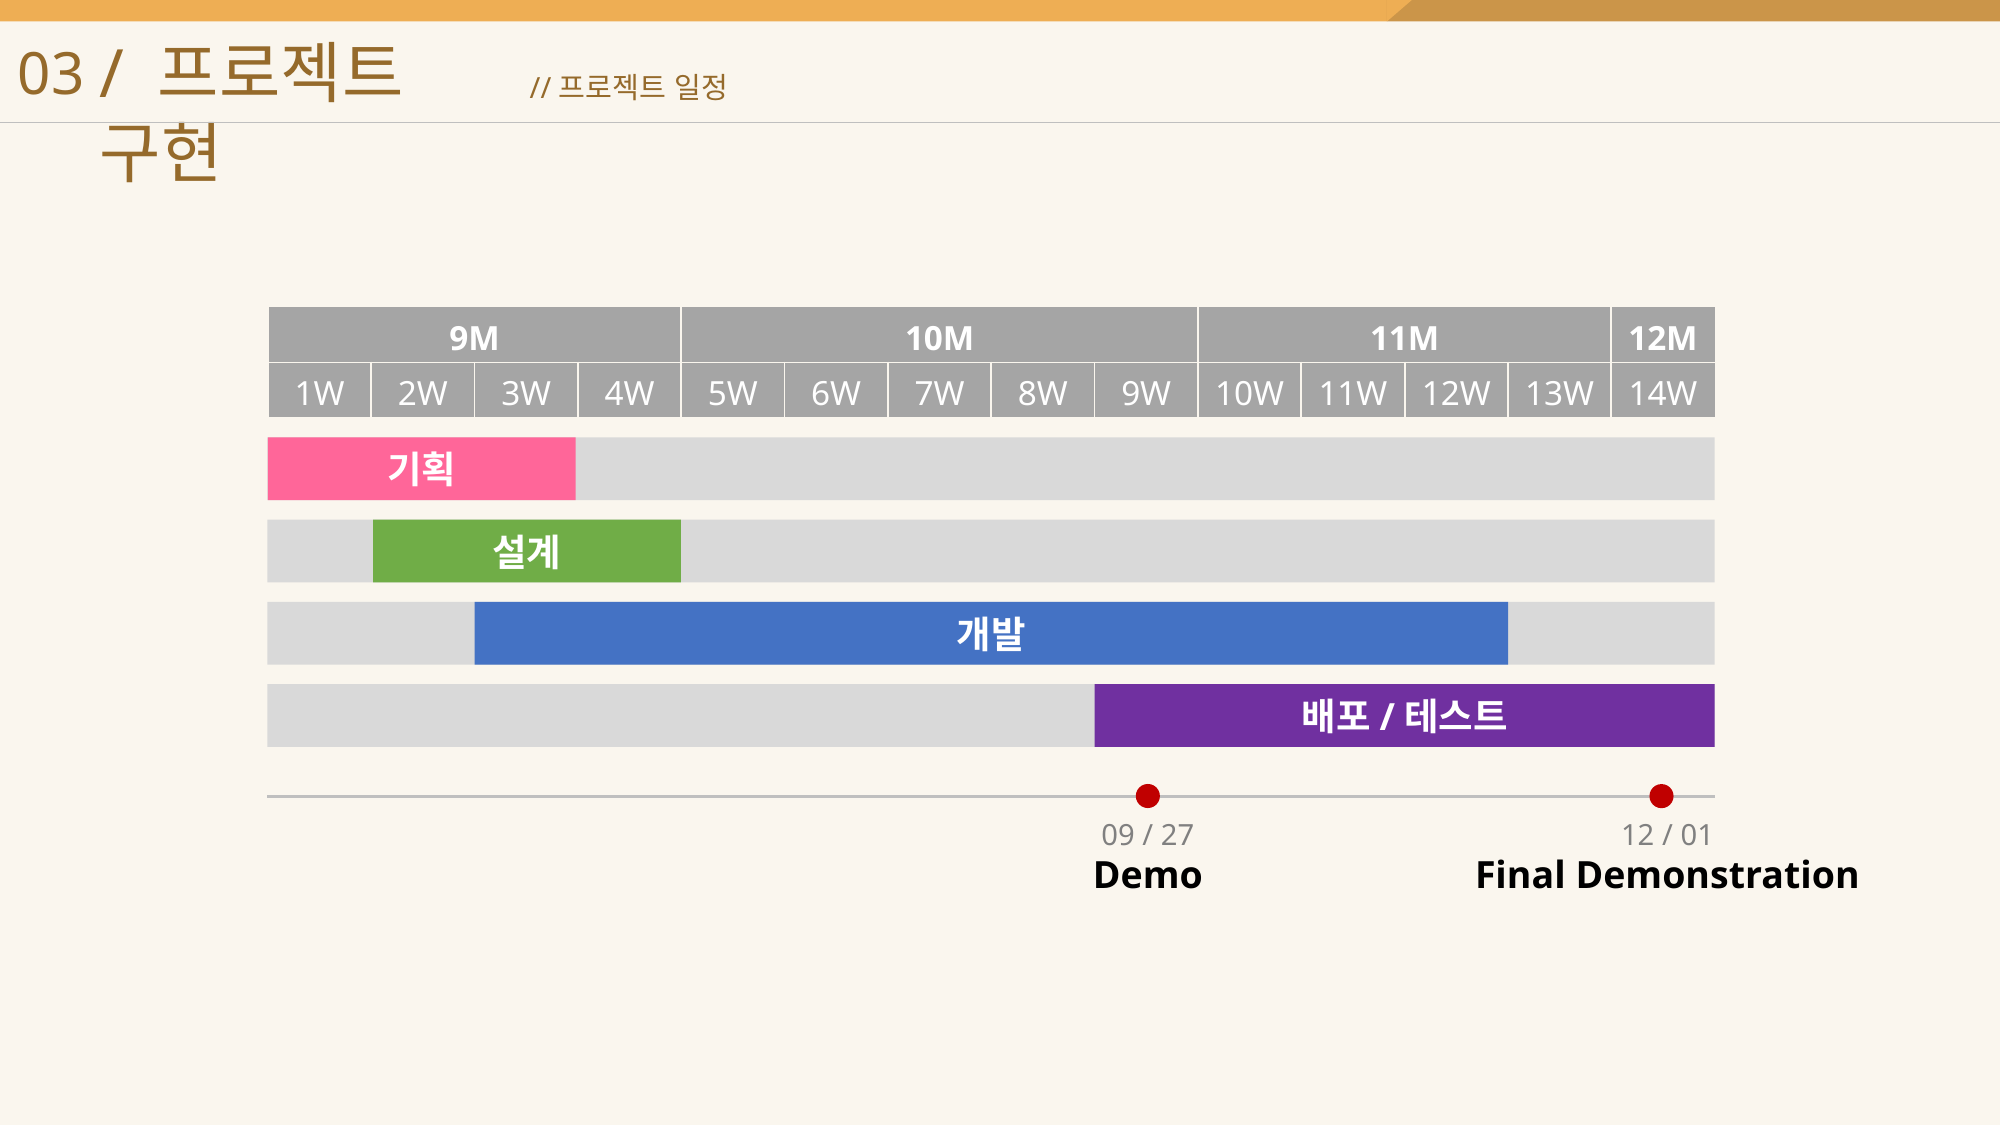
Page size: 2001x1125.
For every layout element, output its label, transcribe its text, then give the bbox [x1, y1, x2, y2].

table_cell 5W [682, 363, 784, 417]
table_cell 7W [889, 363, 990, 417]
table_cell 2W [372, 363, 474, 417]
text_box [1477, 784, 1858, 905]
text_box 개발 [474, 601, 1509, 666]
table_header 10M [682, 307, 1197, 362]
table_cell 3W [475, 363, 577, 417]
table_cell 11W [1302, 363, 1404, 417]
text_box [266, 683, 1094, 748]
table_header 11M [1199, 307, 1610, 362]
text_box [266, 601, 474, 666]
table_cell 13W [1509, 363, 1610, 417]
text_box //프로젝트 일정 [551, 62, 744, 112]
text_box 배포/테스트 [1094, 683, 1716, 748]
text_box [0, 23, 551, 120]
table_cell 12W [1406, 363, 1507, 417]
table_header 9M [269, 307, 680, 362]
text_box [266, 519, 372, 583]
table_cell 8W [992, 363, 1094, 417]
table_cell 6W [785, 363, 887, 417]
text_box 설계 [372, 519, 682, 583]
text_box [1509, 601, 1716, 666]
table_header 12M [1612, 307, 1715, 362]
table_cell 10W [1199, 363, 1300, 417]
table_cell 1W [269, 363, 370, 417]
text_box [682, 519, 1716, 583]
text_box 기획 [267, 436, 577, 501]
table_cell 14W [1612, 363, 1715, 417]
table_cell 4W [579, 363, 680, 417]
table_cell 9W [1095, 363, 1197, 417]
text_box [1080, 783, 1215, 906]
text_box [577, 436, 1716, 501]
